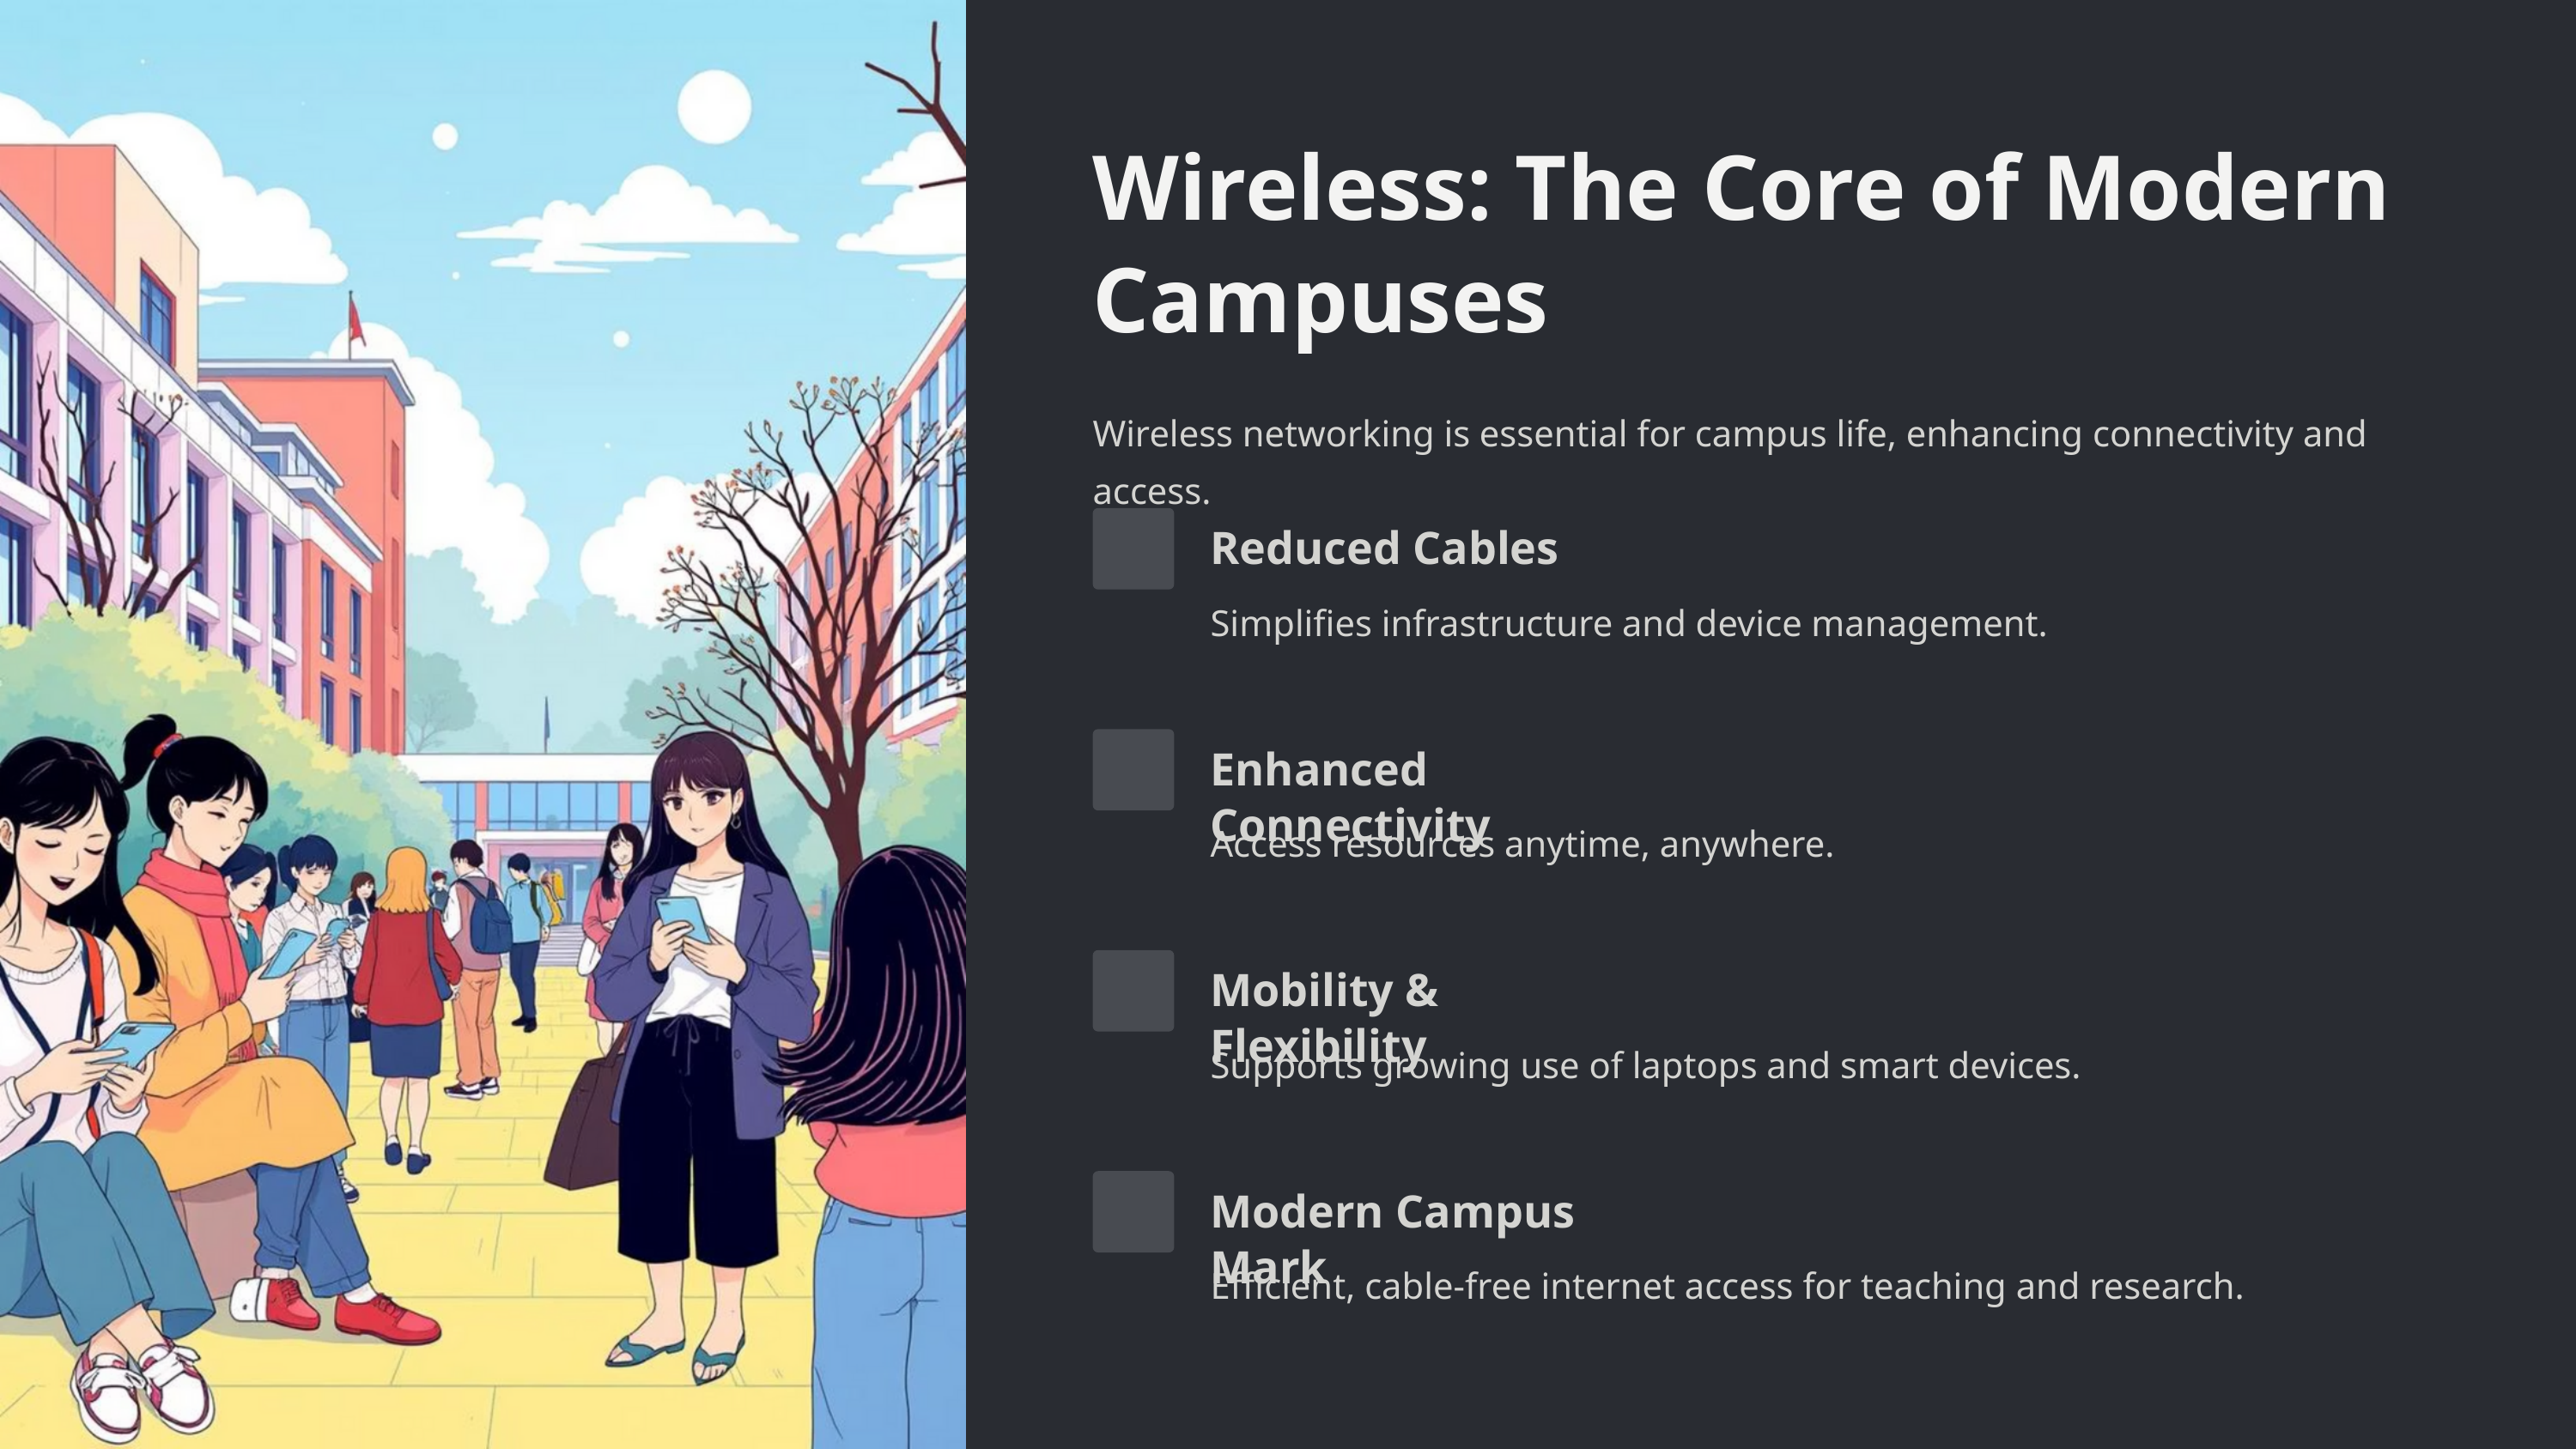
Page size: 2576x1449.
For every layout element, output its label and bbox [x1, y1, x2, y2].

text_box [967, 0, 2576, 1449]
text_box [1092, 729, 1175, 811]
text_box [0, 0, 967, 1449]
text_box [1092, 507, 1175, 590]
text_box [1092, 949, 1175, 1032]
text_box [1092, 1170, 1175, 1253]
